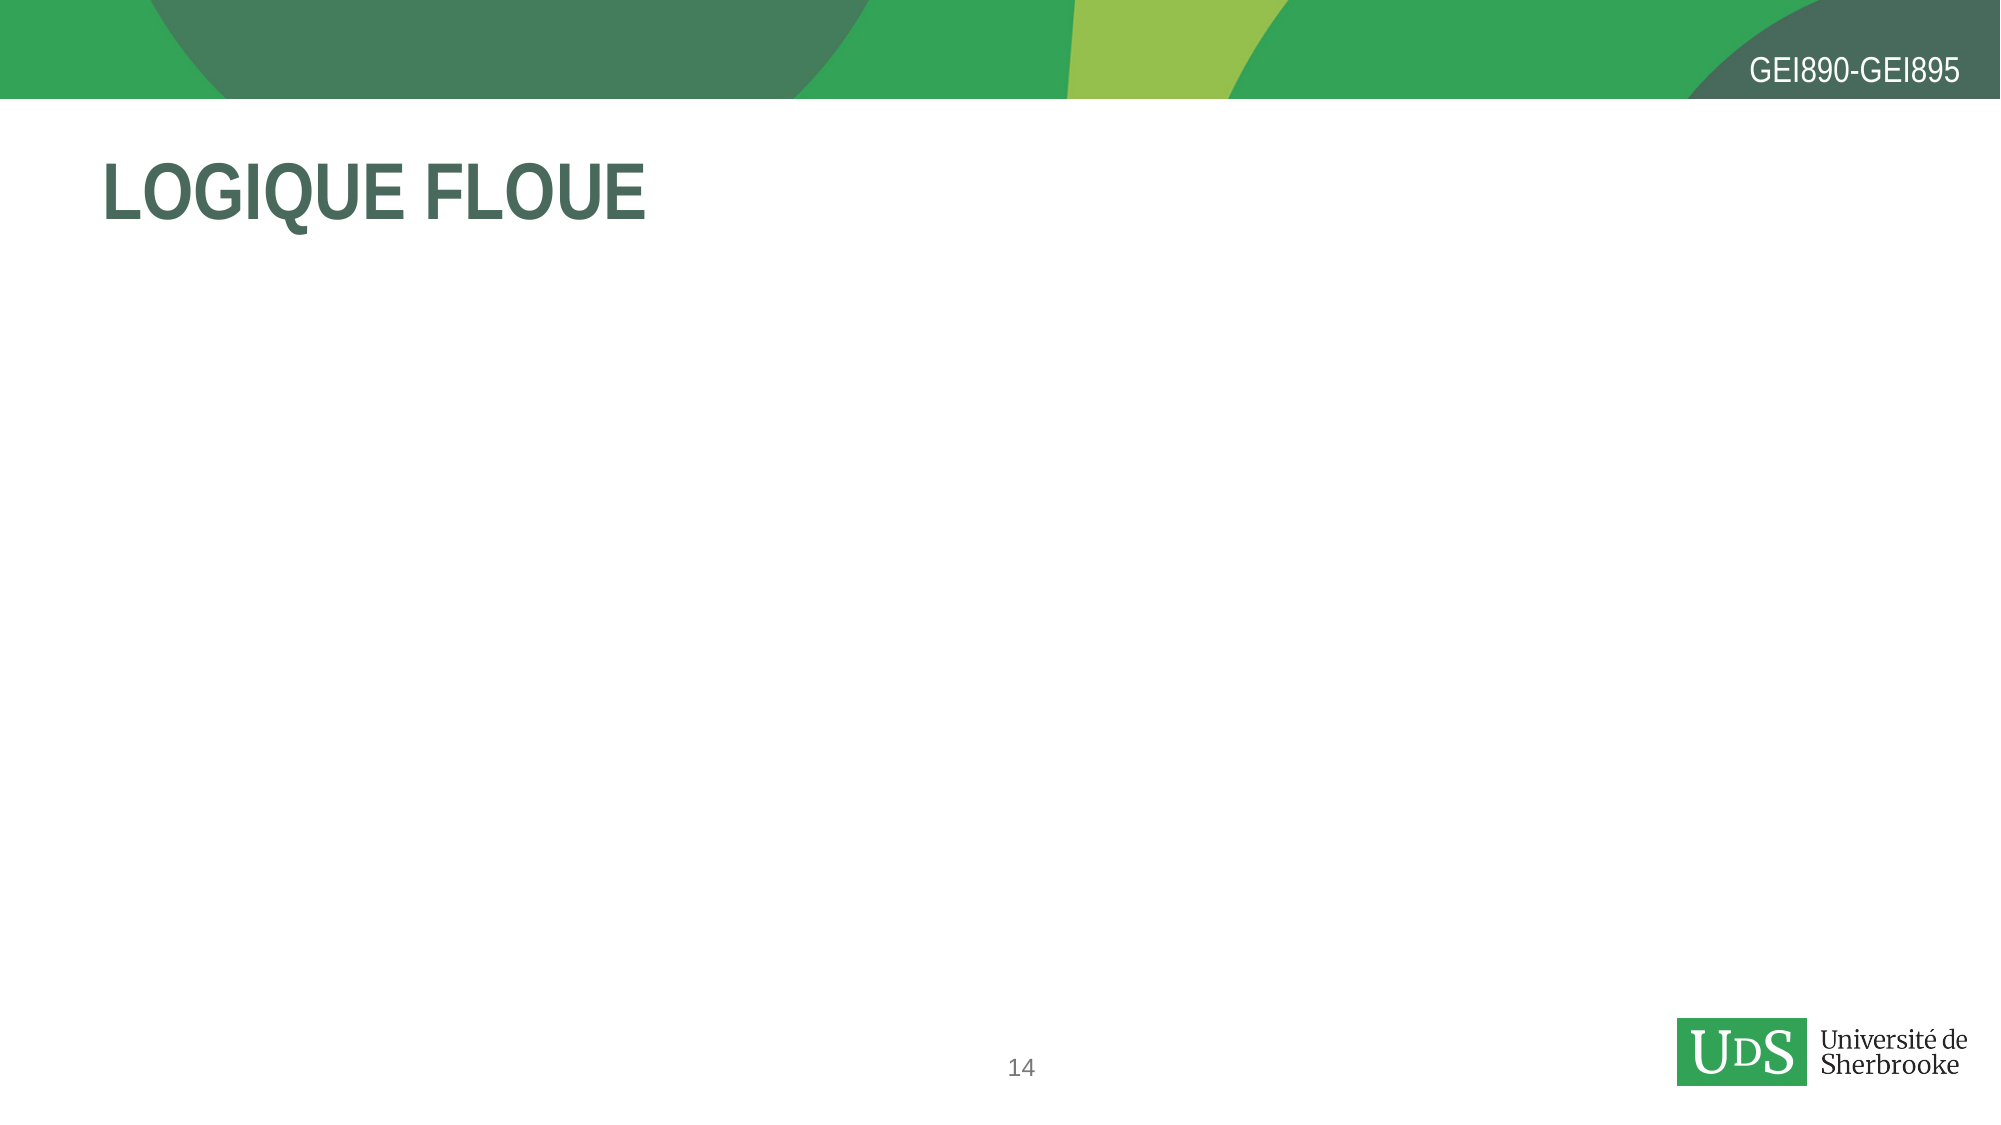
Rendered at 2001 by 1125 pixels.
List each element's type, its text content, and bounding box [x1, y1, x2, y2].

picture [0, 0, 2000, 99]
slide_number 14 [949, 1036, 1051, 1097]
picture [1677, 1018, 1967, 1086]
title Logique floue [102, 139, 1961, 253]
